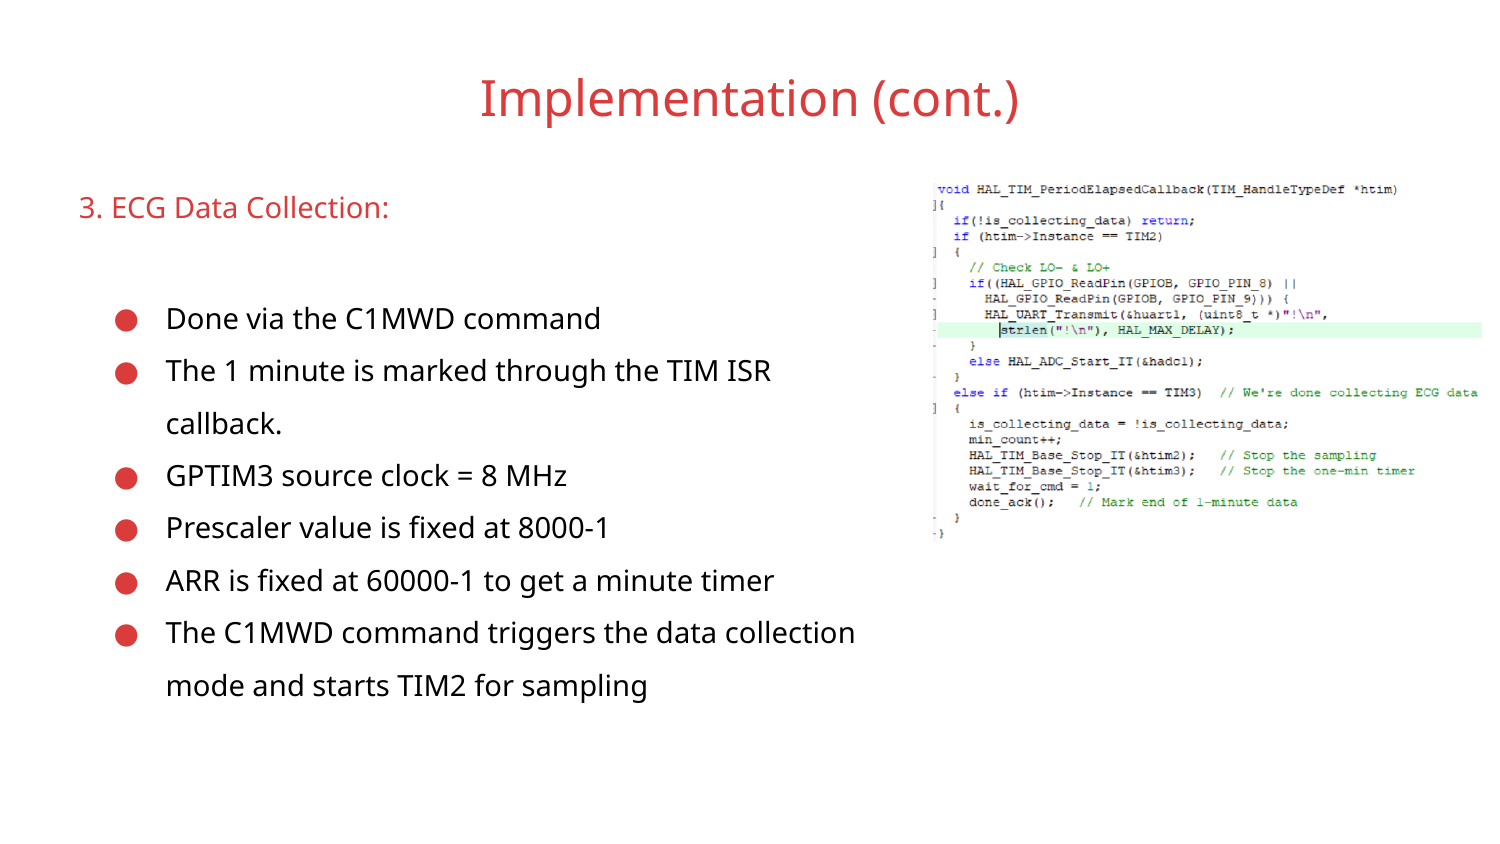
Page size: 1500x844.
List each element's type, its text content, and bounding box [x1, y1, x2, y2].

text_box [826, 245, 1463, 739]
subtitle 3. ECG Data Collection: [63, 173, 456, 240]
title Implementation (cont.) [175, 51, 1325, 146]
list Done via the C1MWD command The 1 minute is marked through the TIM ISR callback. GPTIM3 source clock = 8 MHz Prescaler value is fixed at 8000-1 ARR is fixed at 60000-1 to get a minute timer The C1MWD command triggers the data collection mode and starts TIM2 for sampling [75, 267, 883, 711]
picture [933, 182, 1482, 542]
